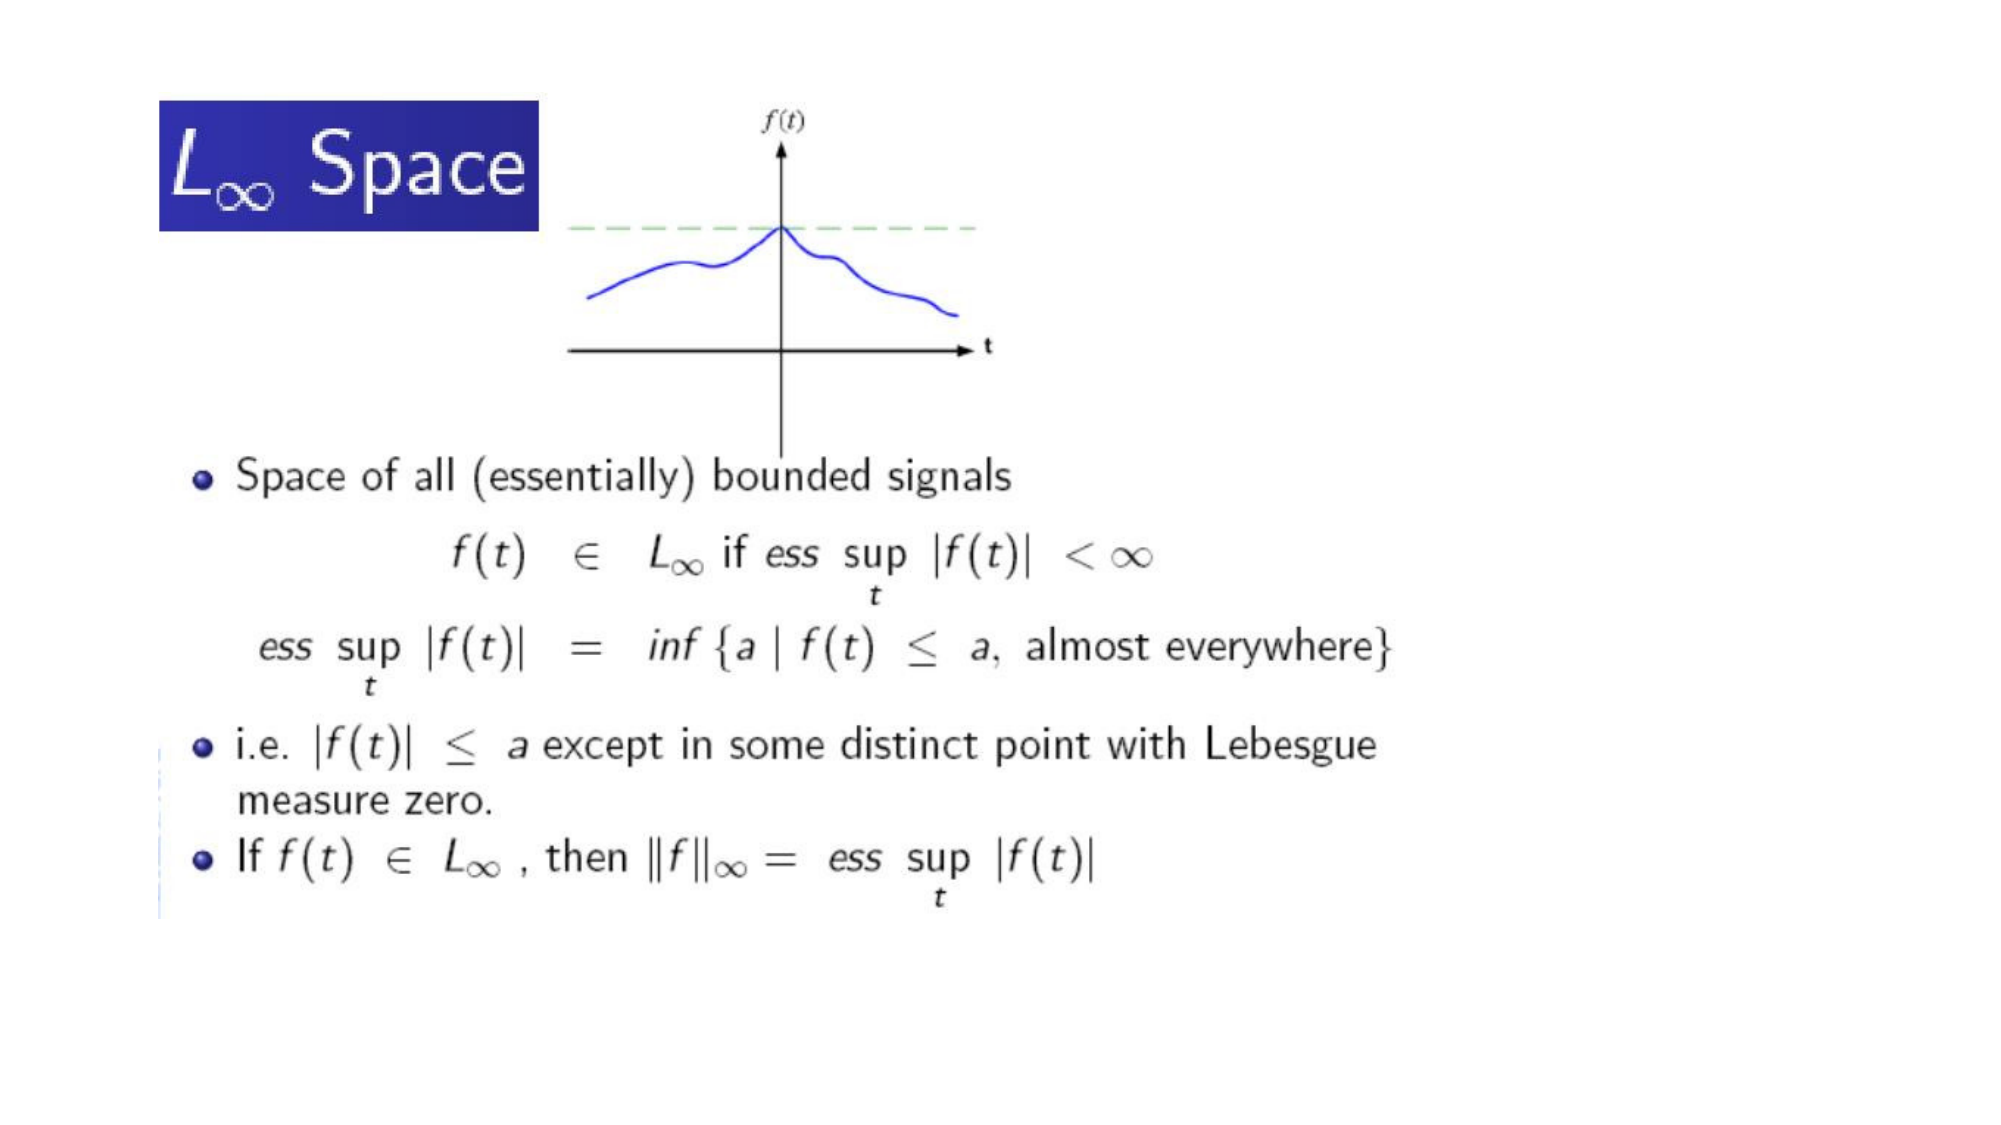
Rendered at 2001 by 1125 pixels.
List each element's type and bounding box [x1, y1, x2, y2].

picture [158, 92, 1426, 919]
